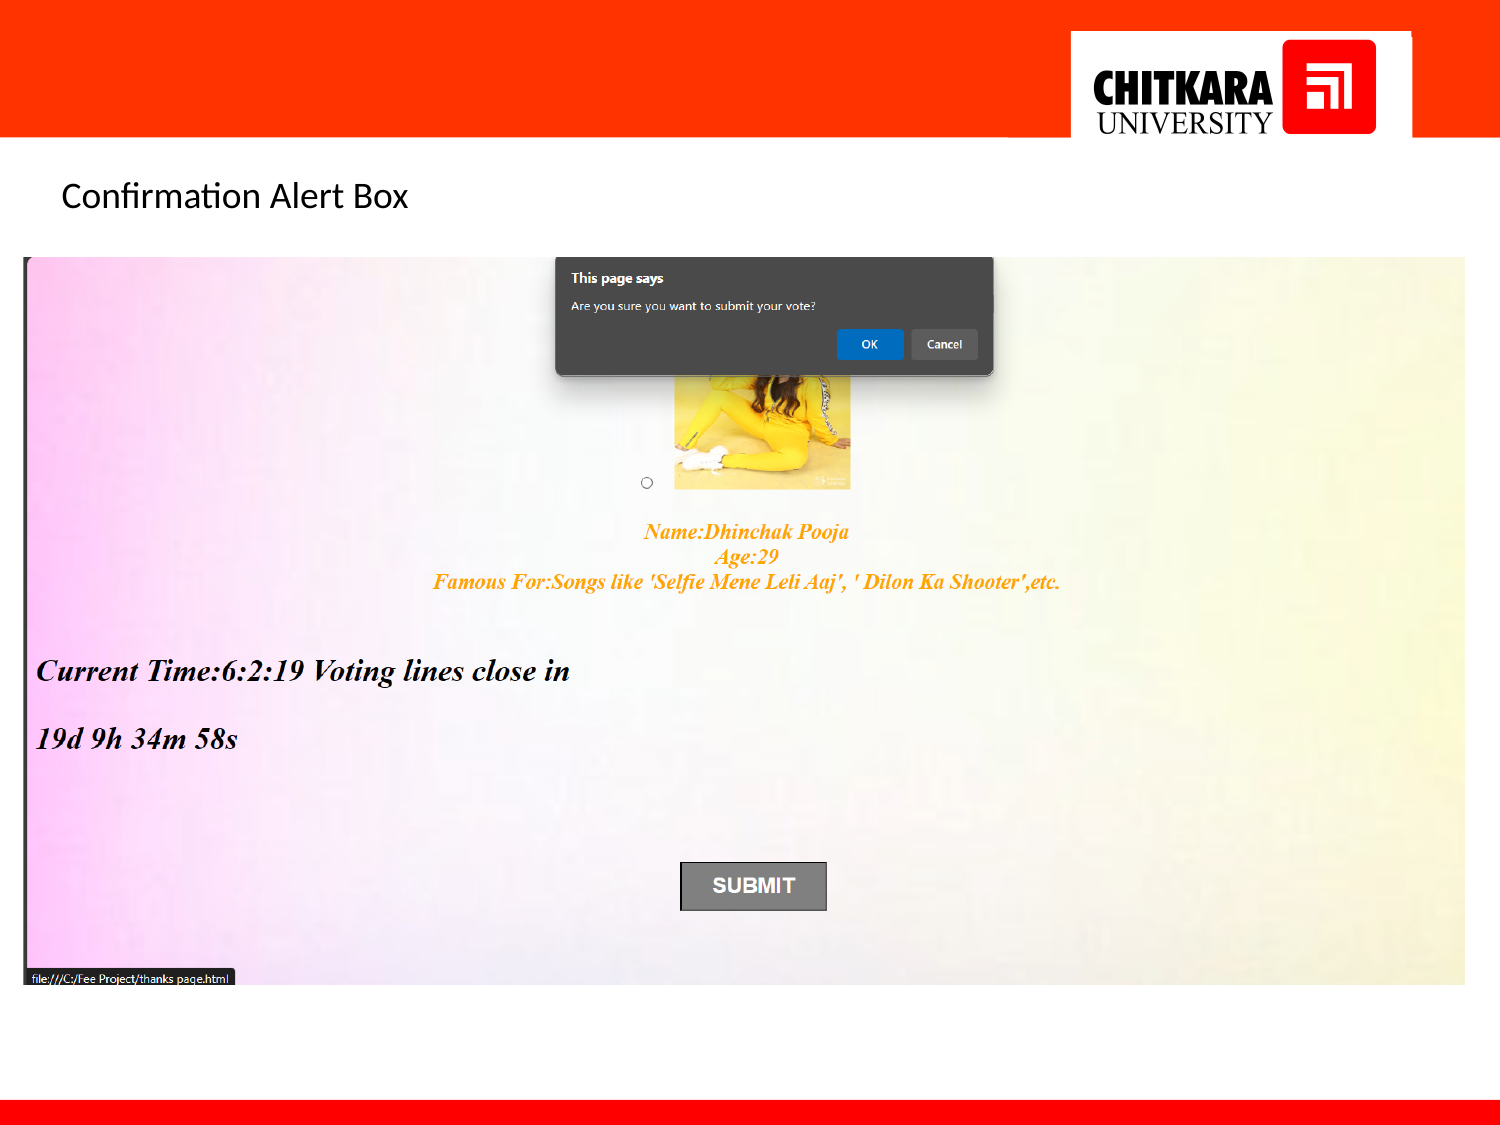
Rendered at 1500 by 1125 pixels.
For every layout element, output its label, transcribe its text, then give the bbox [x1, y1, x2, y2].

text_box Confirmation Alert Box [46, 163, 481, 224]
picture [1074, 37, 1391, 138]
picture [23, 257, 1466, 985]
